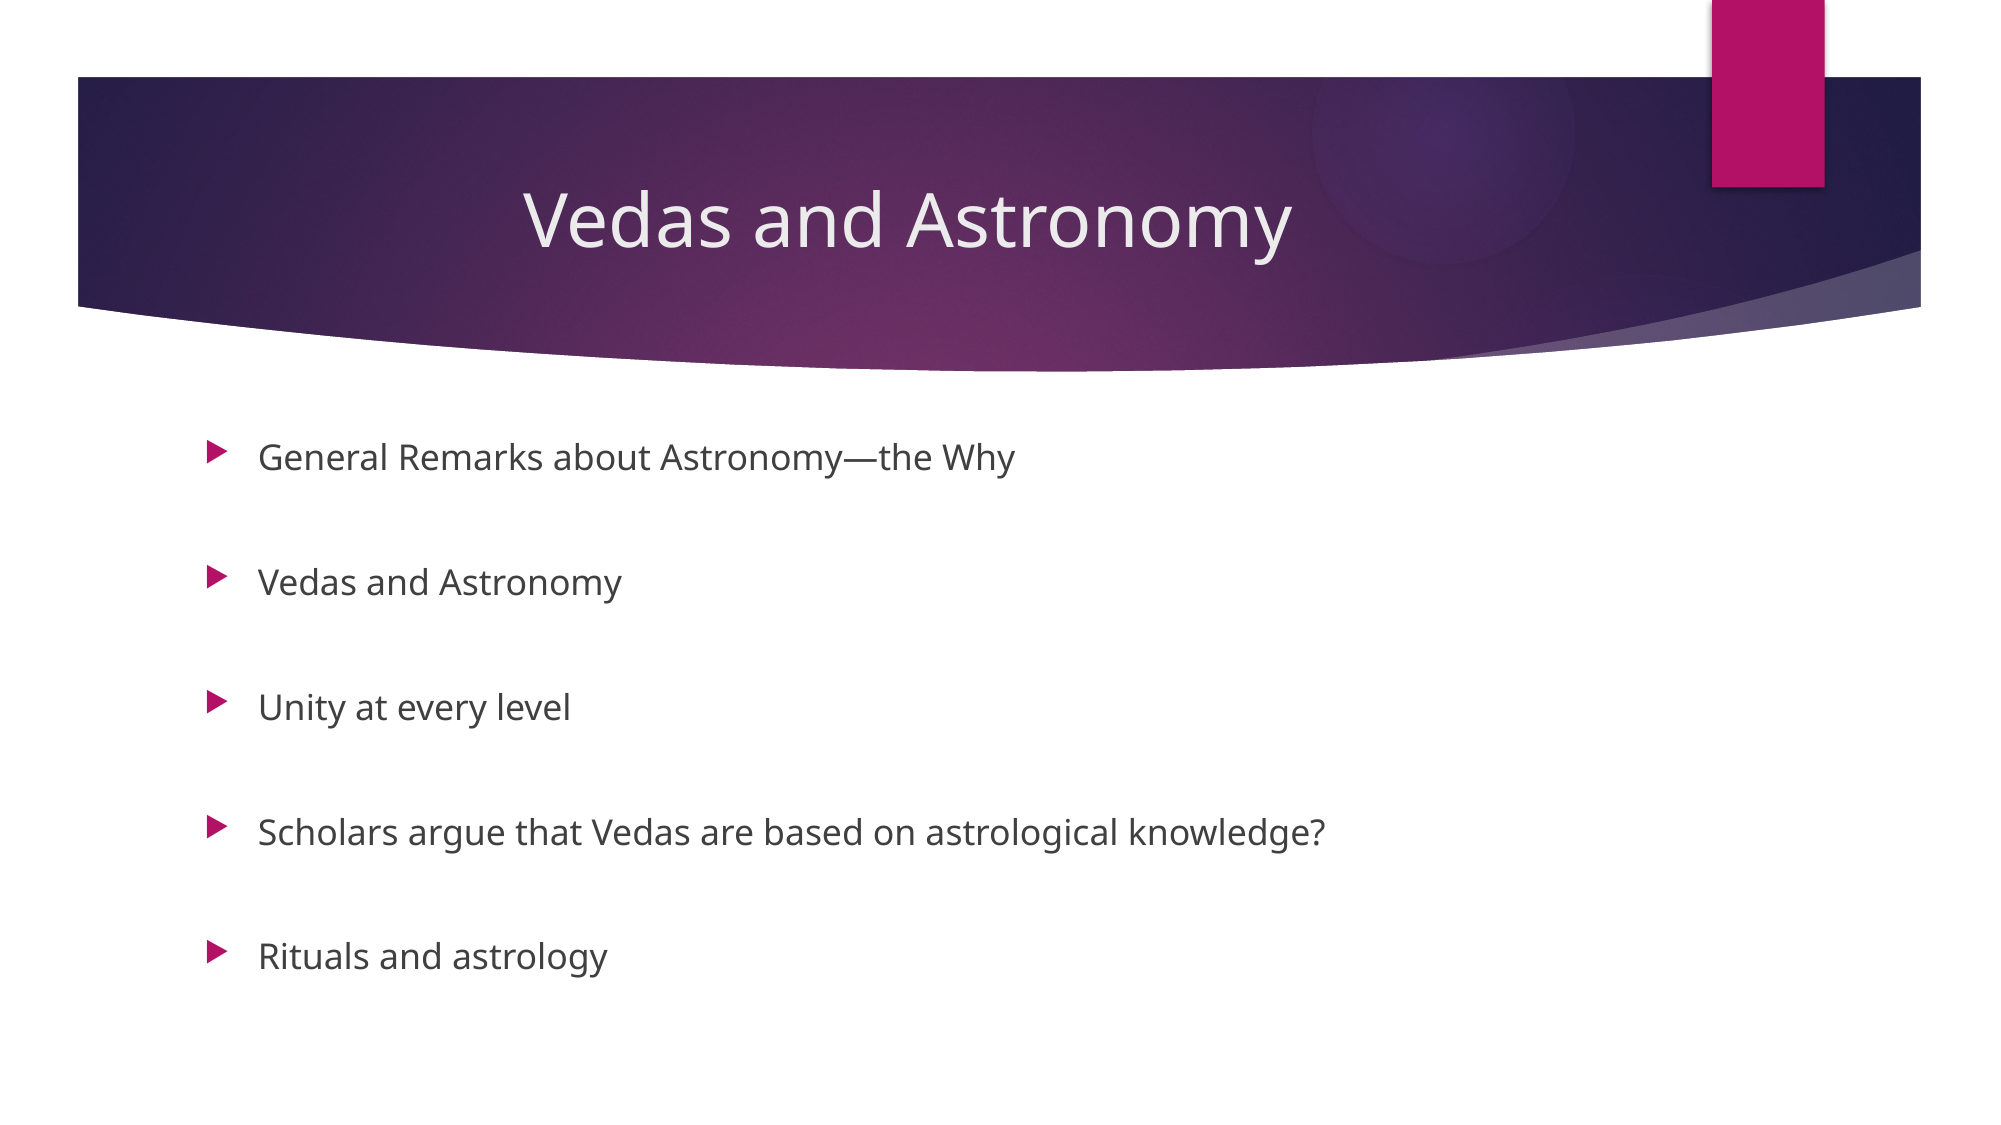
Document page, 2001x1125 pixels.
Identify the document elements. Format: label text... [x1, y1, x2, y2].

list General Remarks about Astronomy—the Why Vedas and Astronomy Unity at every level Scholars argue that Vedas are based on astrological knowledge? Rituals and astrology [189, 427, 1638, 988]
title Vedas and Astronomy [189, 159, 1627, 276]
